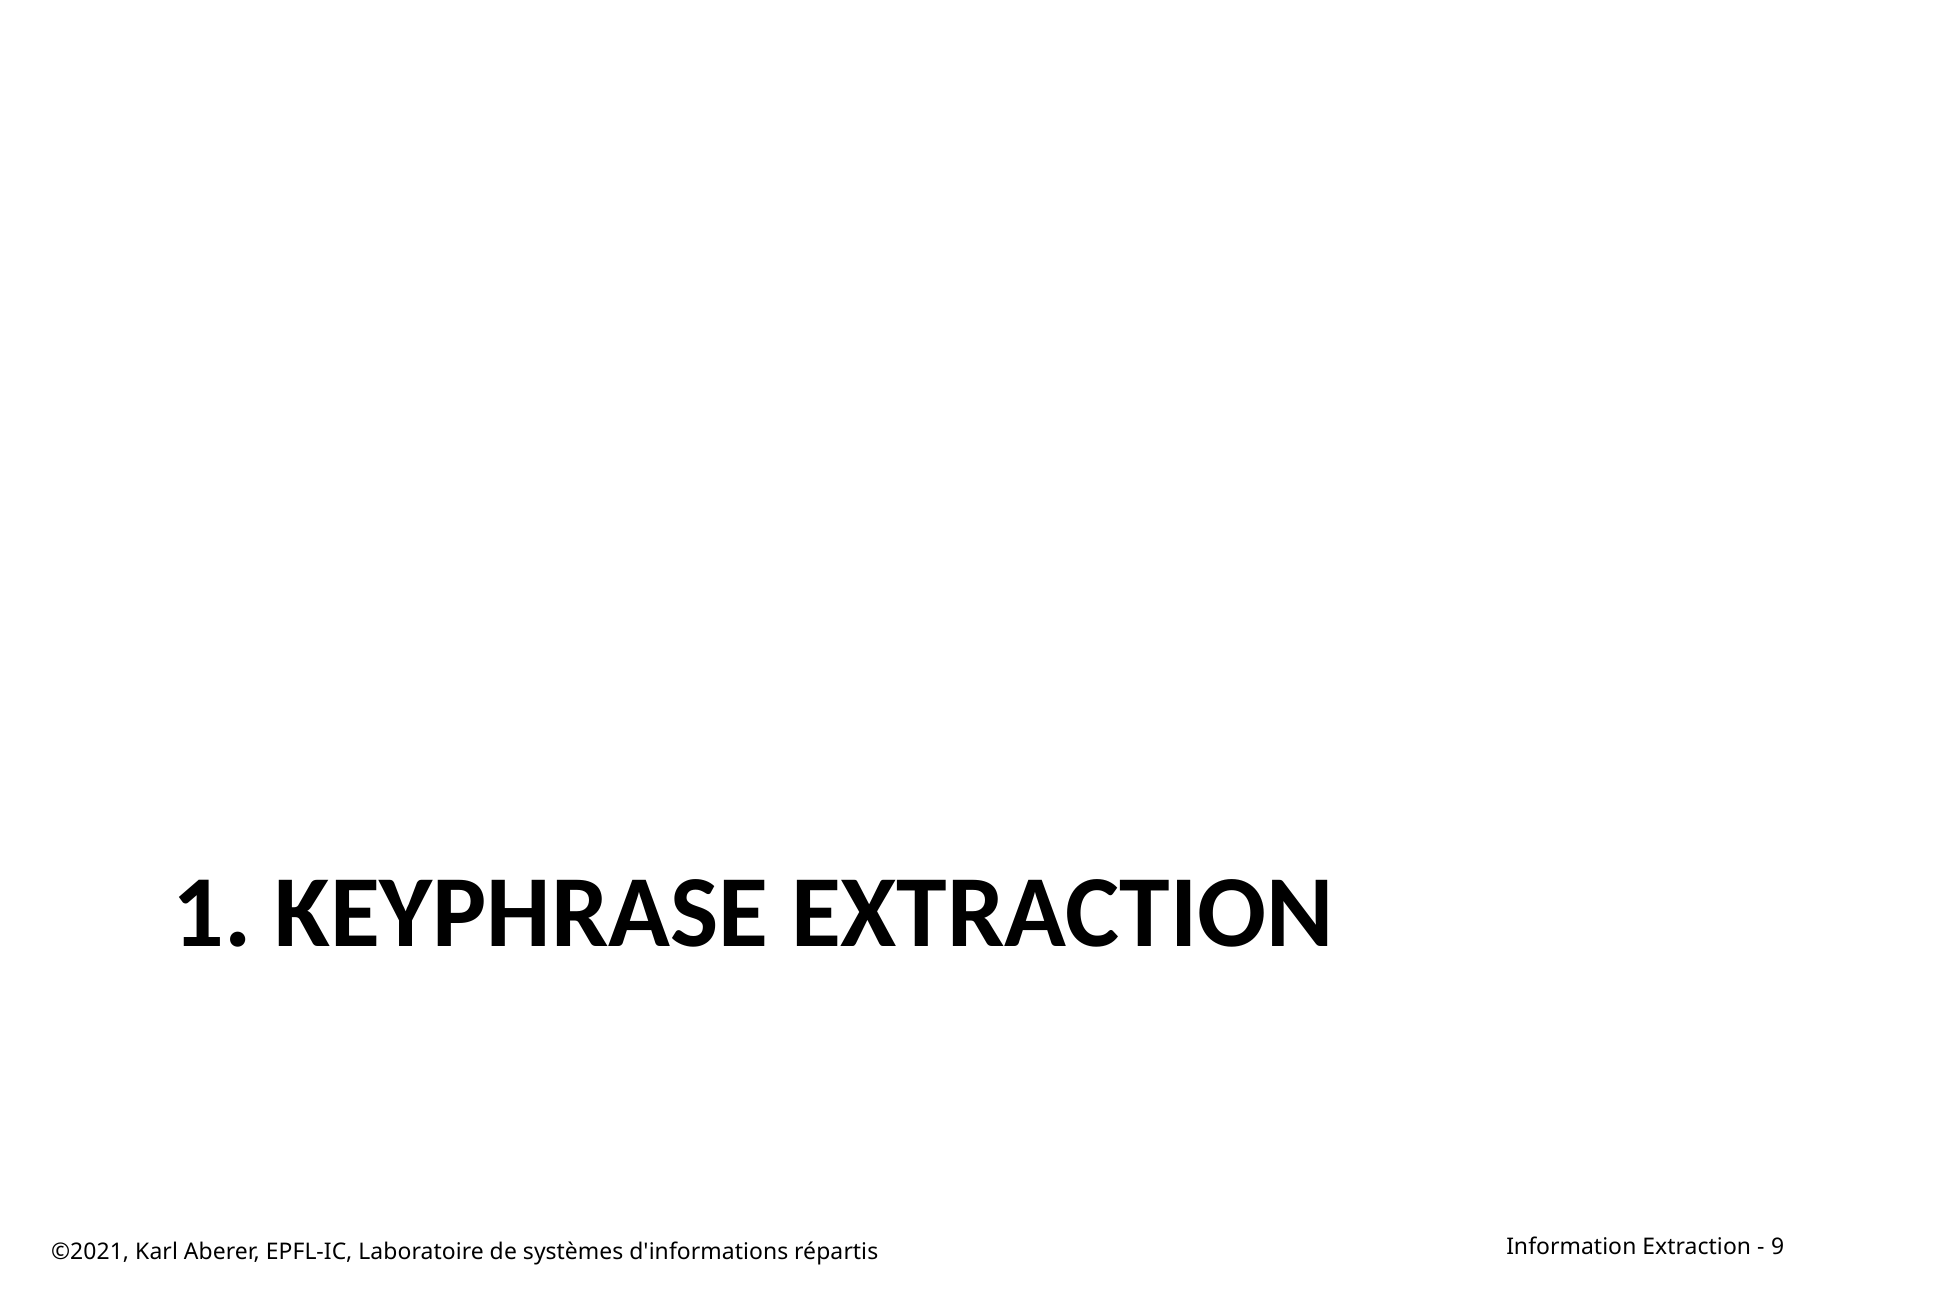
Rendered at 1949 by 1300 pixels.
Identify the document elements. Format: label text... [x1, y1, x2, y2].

footer ©2021, Karl Aberer, EPFL-IC, Laboratoire de systèmes d'informations répartis [32, 1227, 1284, 1271]
title 1. Keyphrase Extraction [153, 834, 1811, 1094]
